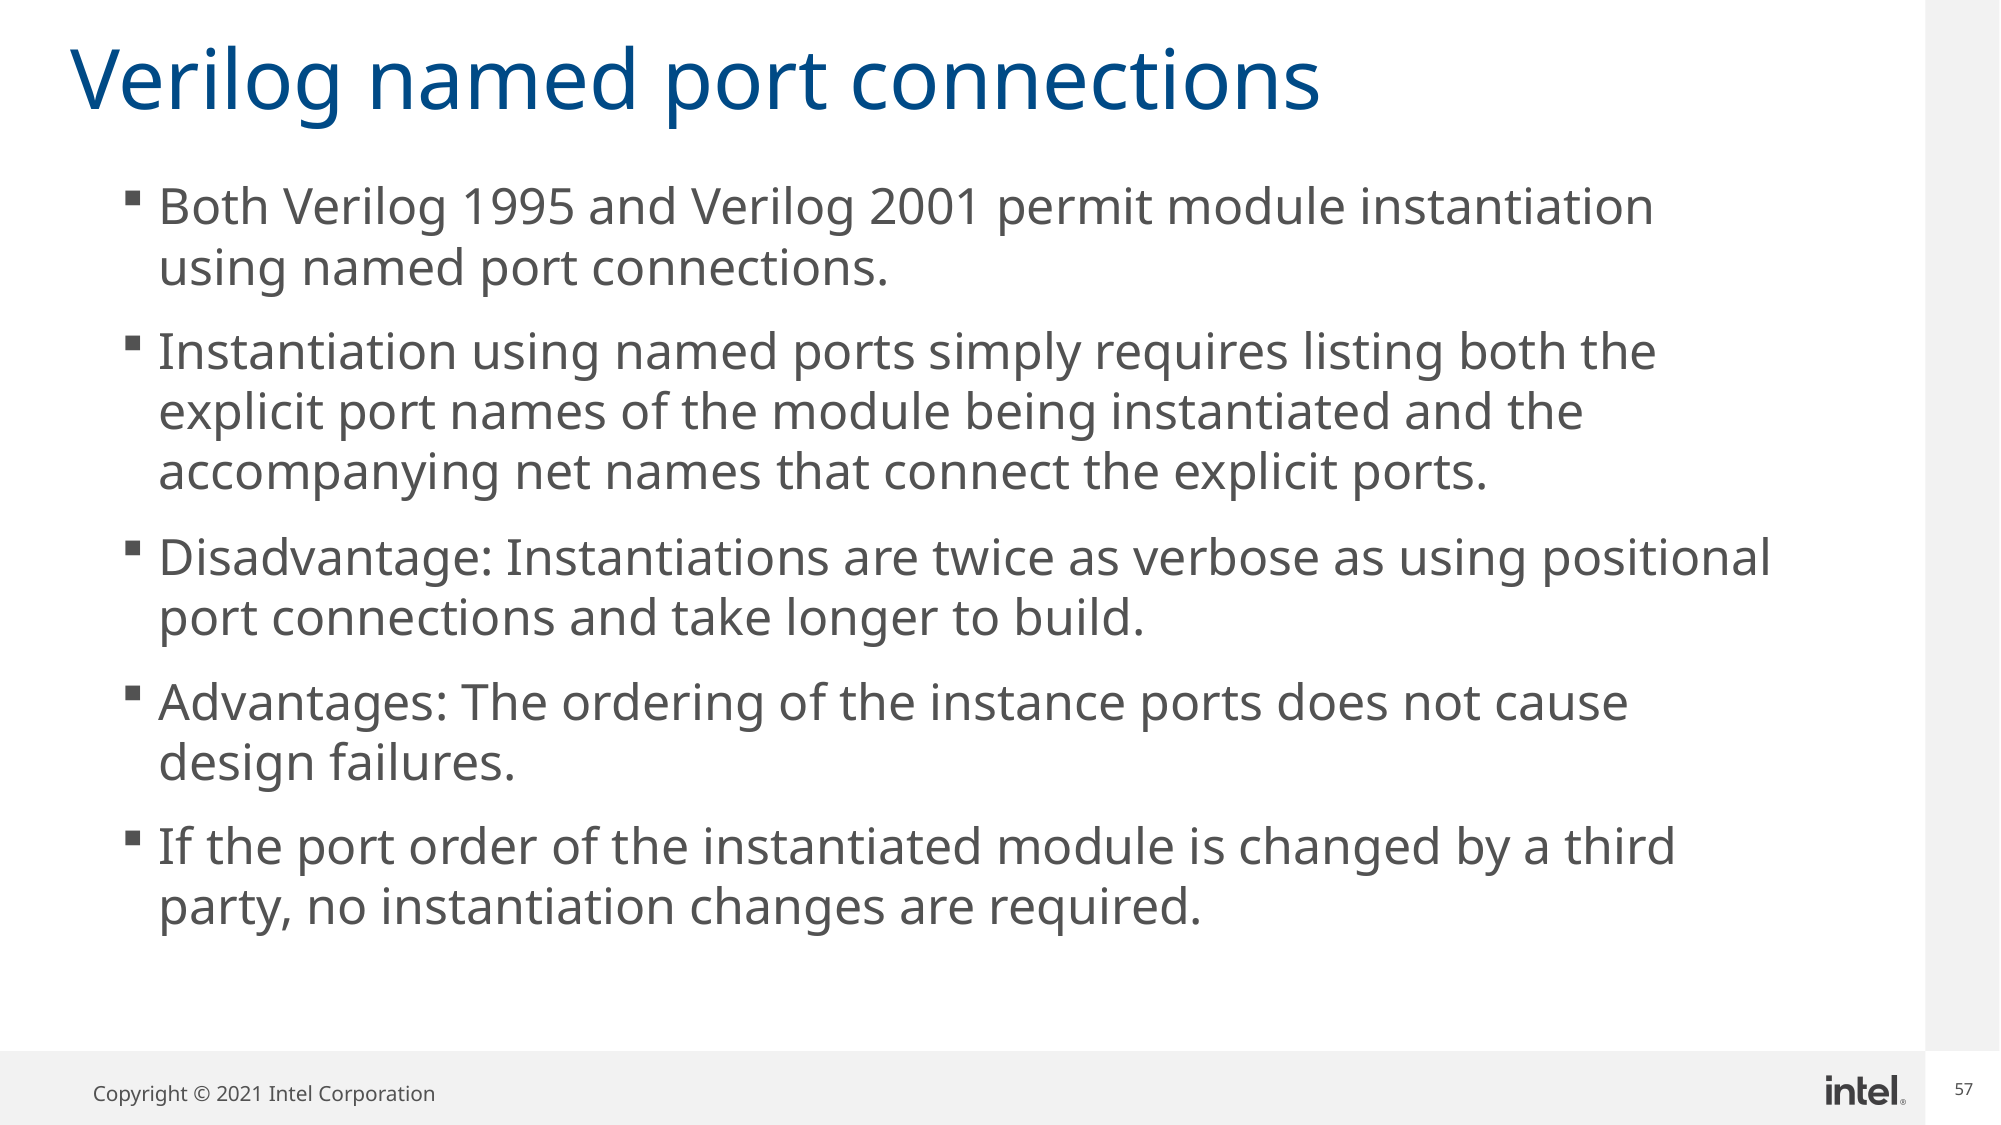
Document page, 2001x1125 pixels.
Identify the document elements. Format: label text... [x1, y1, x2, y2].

picture [1826, 1075, 1906, 1105]
list Both Verilog 1995 and Verilog 2001 permit module instantiation using named port connections. Instantiation using named ports simply requires listing both the explicit port names of the module being instantiated and the accompanying net names that connect the explicit ports. Disadvantage: Instantiations are twice as verbose as using positional port connections and take longer to build. Advantages: The ordering of the instance ports does not cause design failures. If the port order of the instantiated module is changed by a third party, no instantiation changes are required. [120, 174, 1796, 1013]
title Verilog named port connections [70, 36, 1697, 176]
